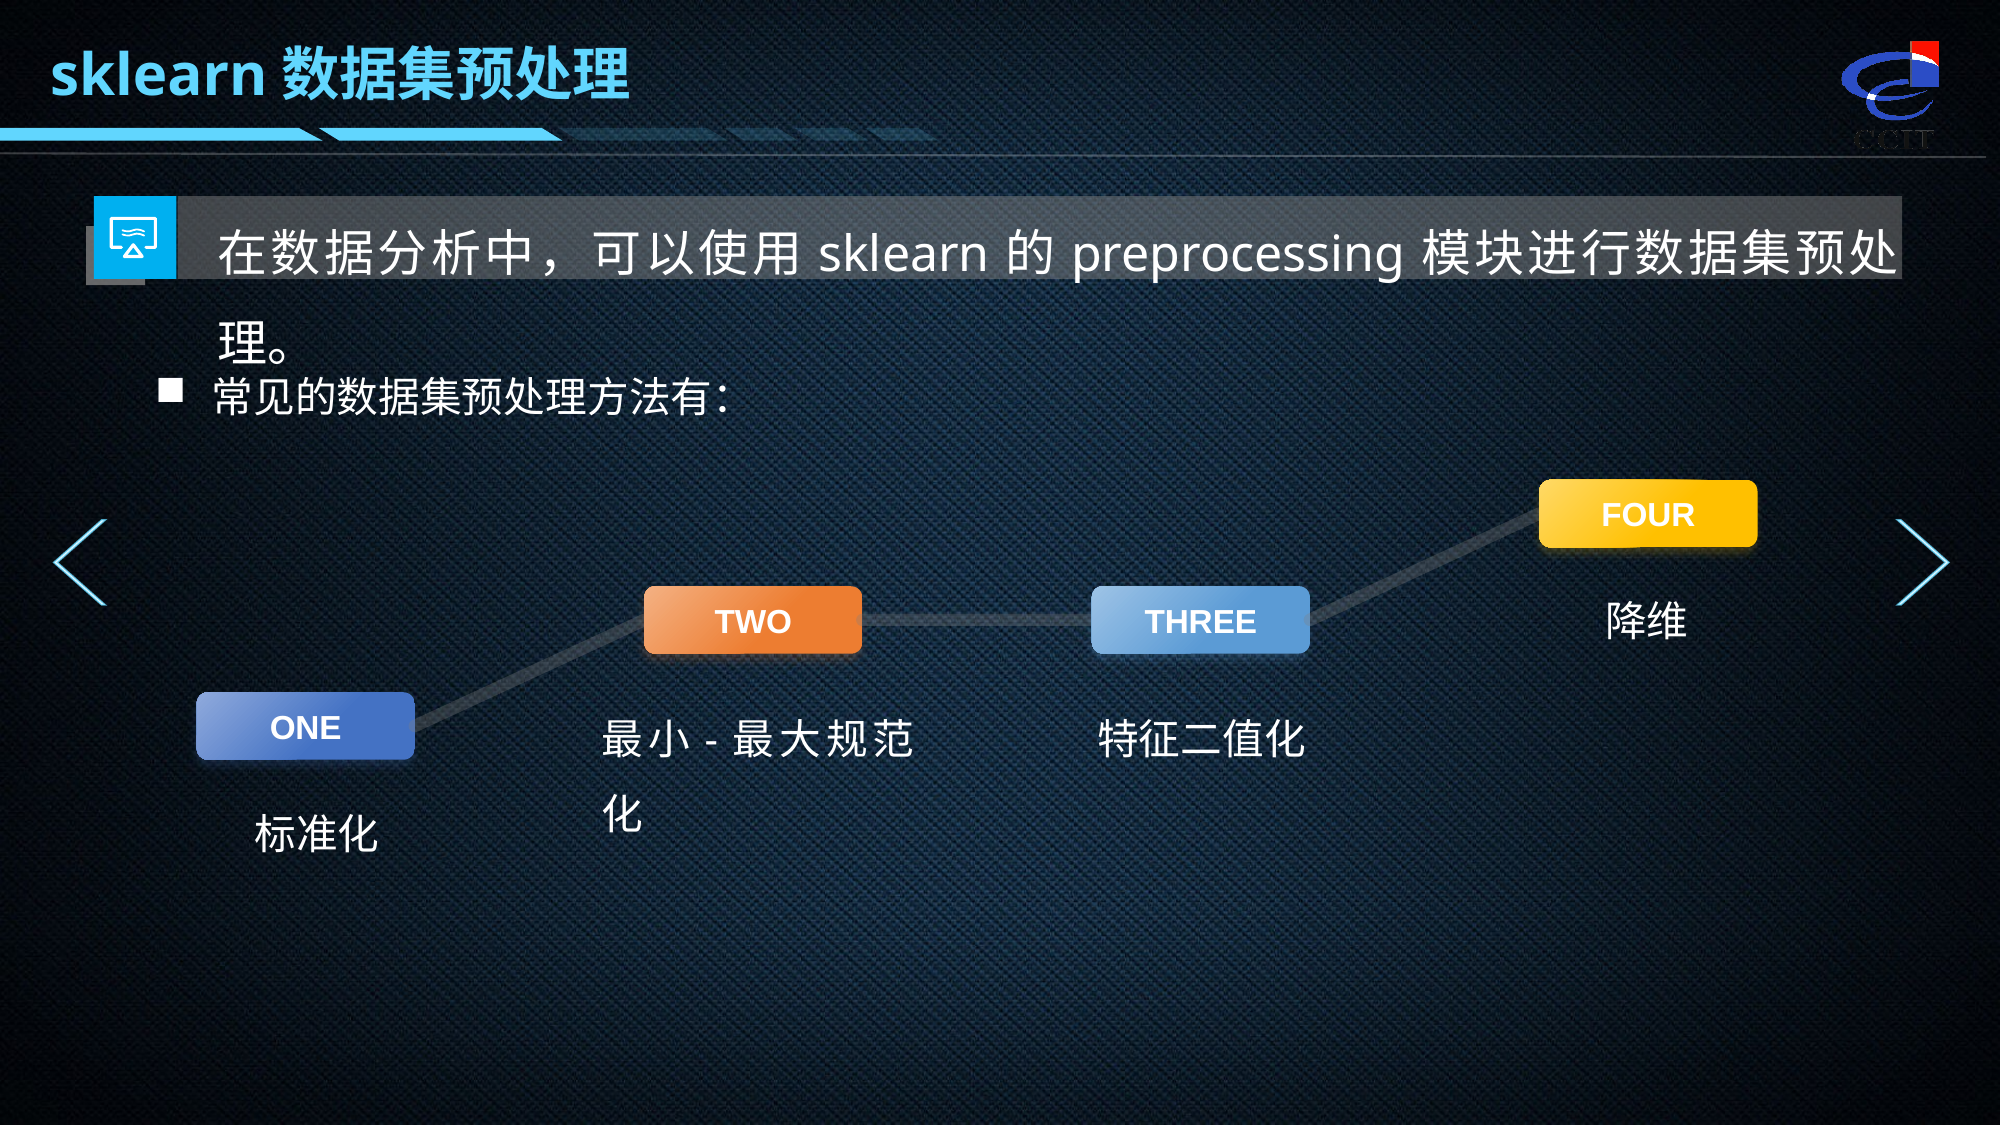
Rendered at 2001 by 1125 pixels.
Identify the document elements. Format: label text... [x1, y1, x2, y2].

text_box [196, 692, 415, 858]
text_box sklearn数据集预处理 [35, 29, 1277, 115]
picture [0, 0, 2000, 1125]
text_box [862, 586, 1331, 763]
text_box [86, 184, 1914, 286]
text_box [1309, 479, 1758, 645]
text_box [414, 586, 862, 763]
text_box 常见的数据集预处理方法有： [140, 338, 800, 428]
